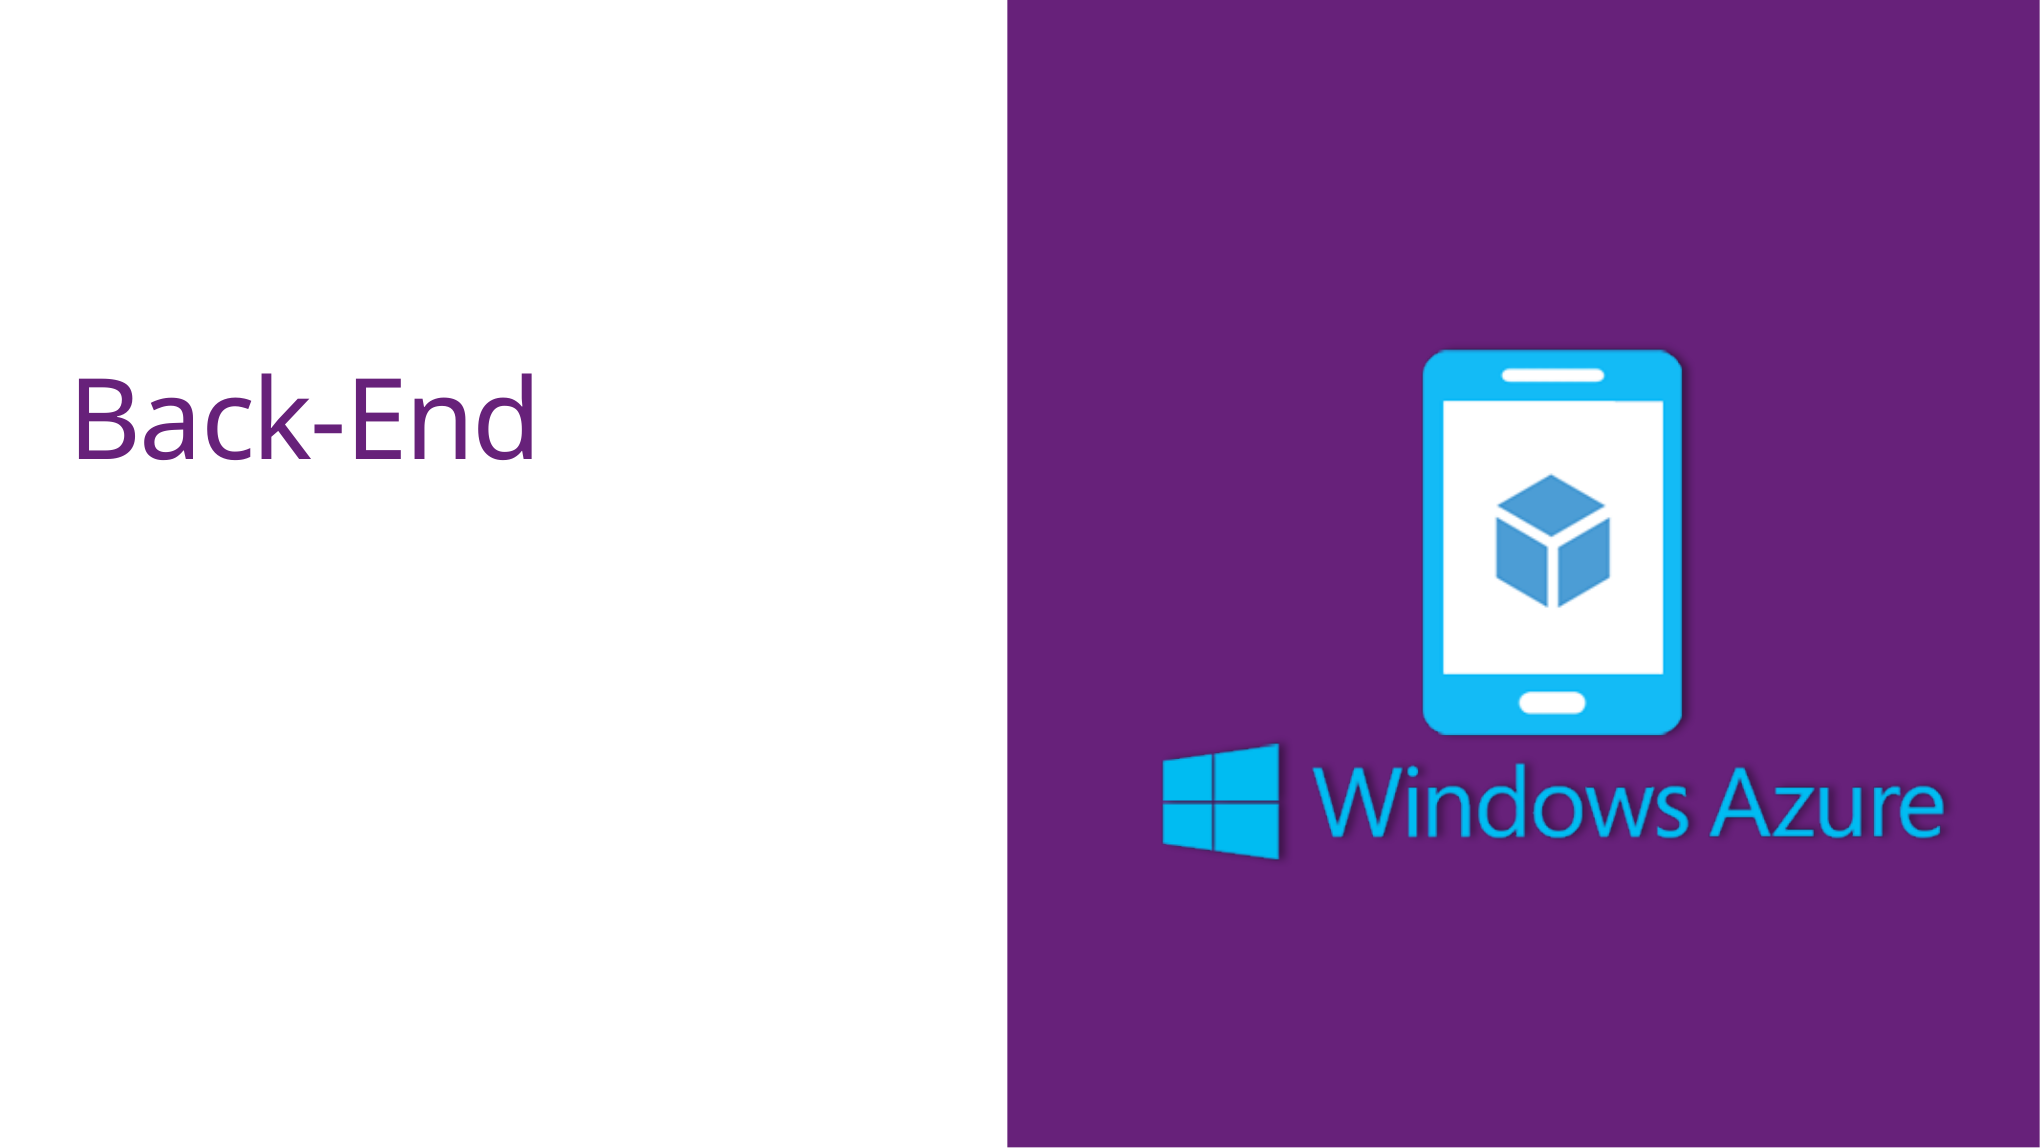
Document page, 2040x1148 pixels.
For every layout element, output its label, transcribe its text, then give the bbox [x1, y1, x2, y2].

title Back-End [45, 347, 983, 649]
picture [1069, 298, 2025, 910]
text_box [1007, 0, 2040, 1148]
